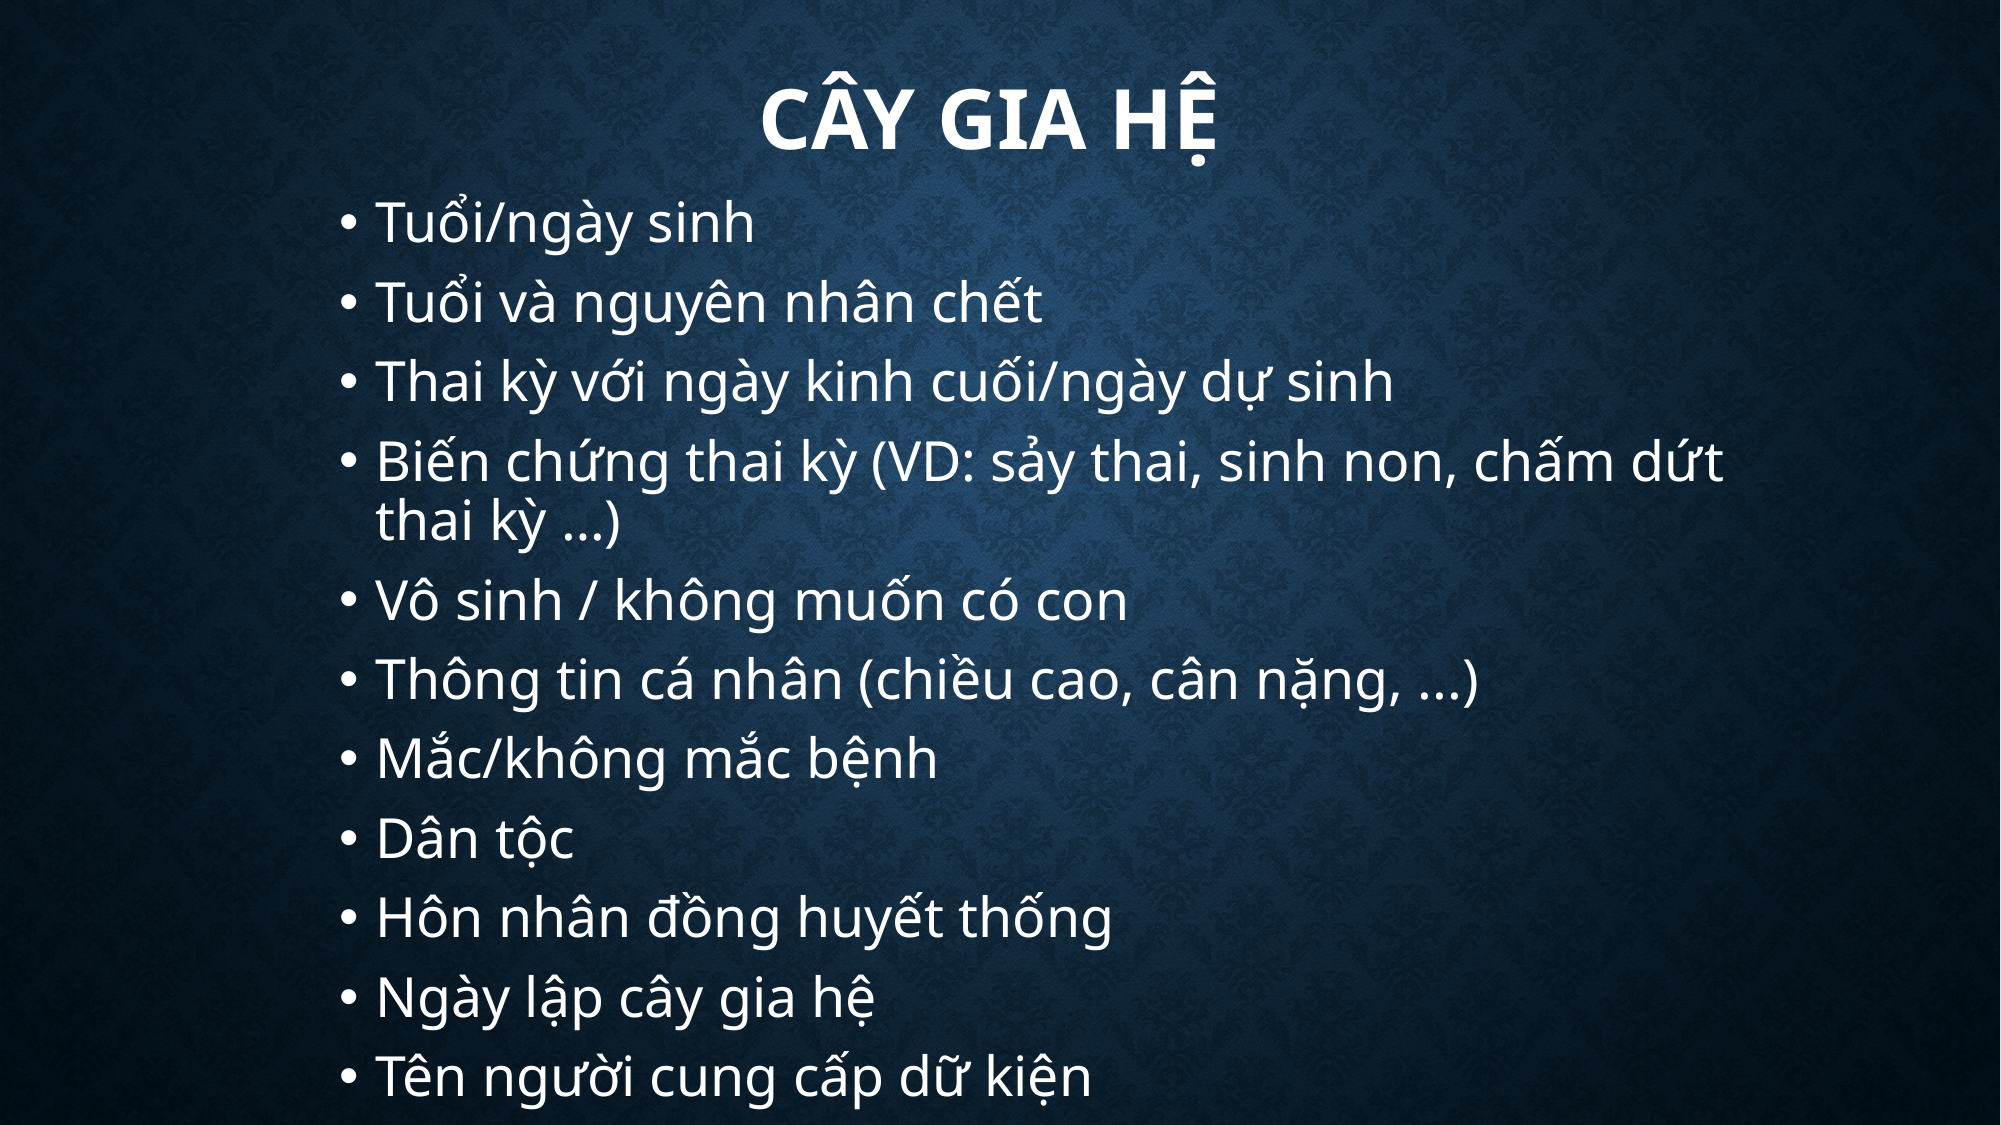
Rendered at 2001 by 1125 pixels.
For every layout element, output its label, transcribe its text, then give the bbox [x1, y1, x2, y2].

list Tuổi/ngày sinh Tuổi và nguyên nhân chết Thai kỳ với ngày kinh cuối/ngày dự sinh Biến chứng thai kỳ (VD: sảy thai, sinh non, chấm dứt thai kỳ …) Vô sinh / không muốn có con Thông tin cá nhân (chiều cao, cân nặng, ...) Mắc/không mắc bệnh Dân tộc Hôn nhân đồng huyết thống Ngày lập cây gia hệ Tên người cung cấp dữ kiện [324, 187, 1750, 1125]
title Cây gia hệ [324, 57, 1675, 187]
